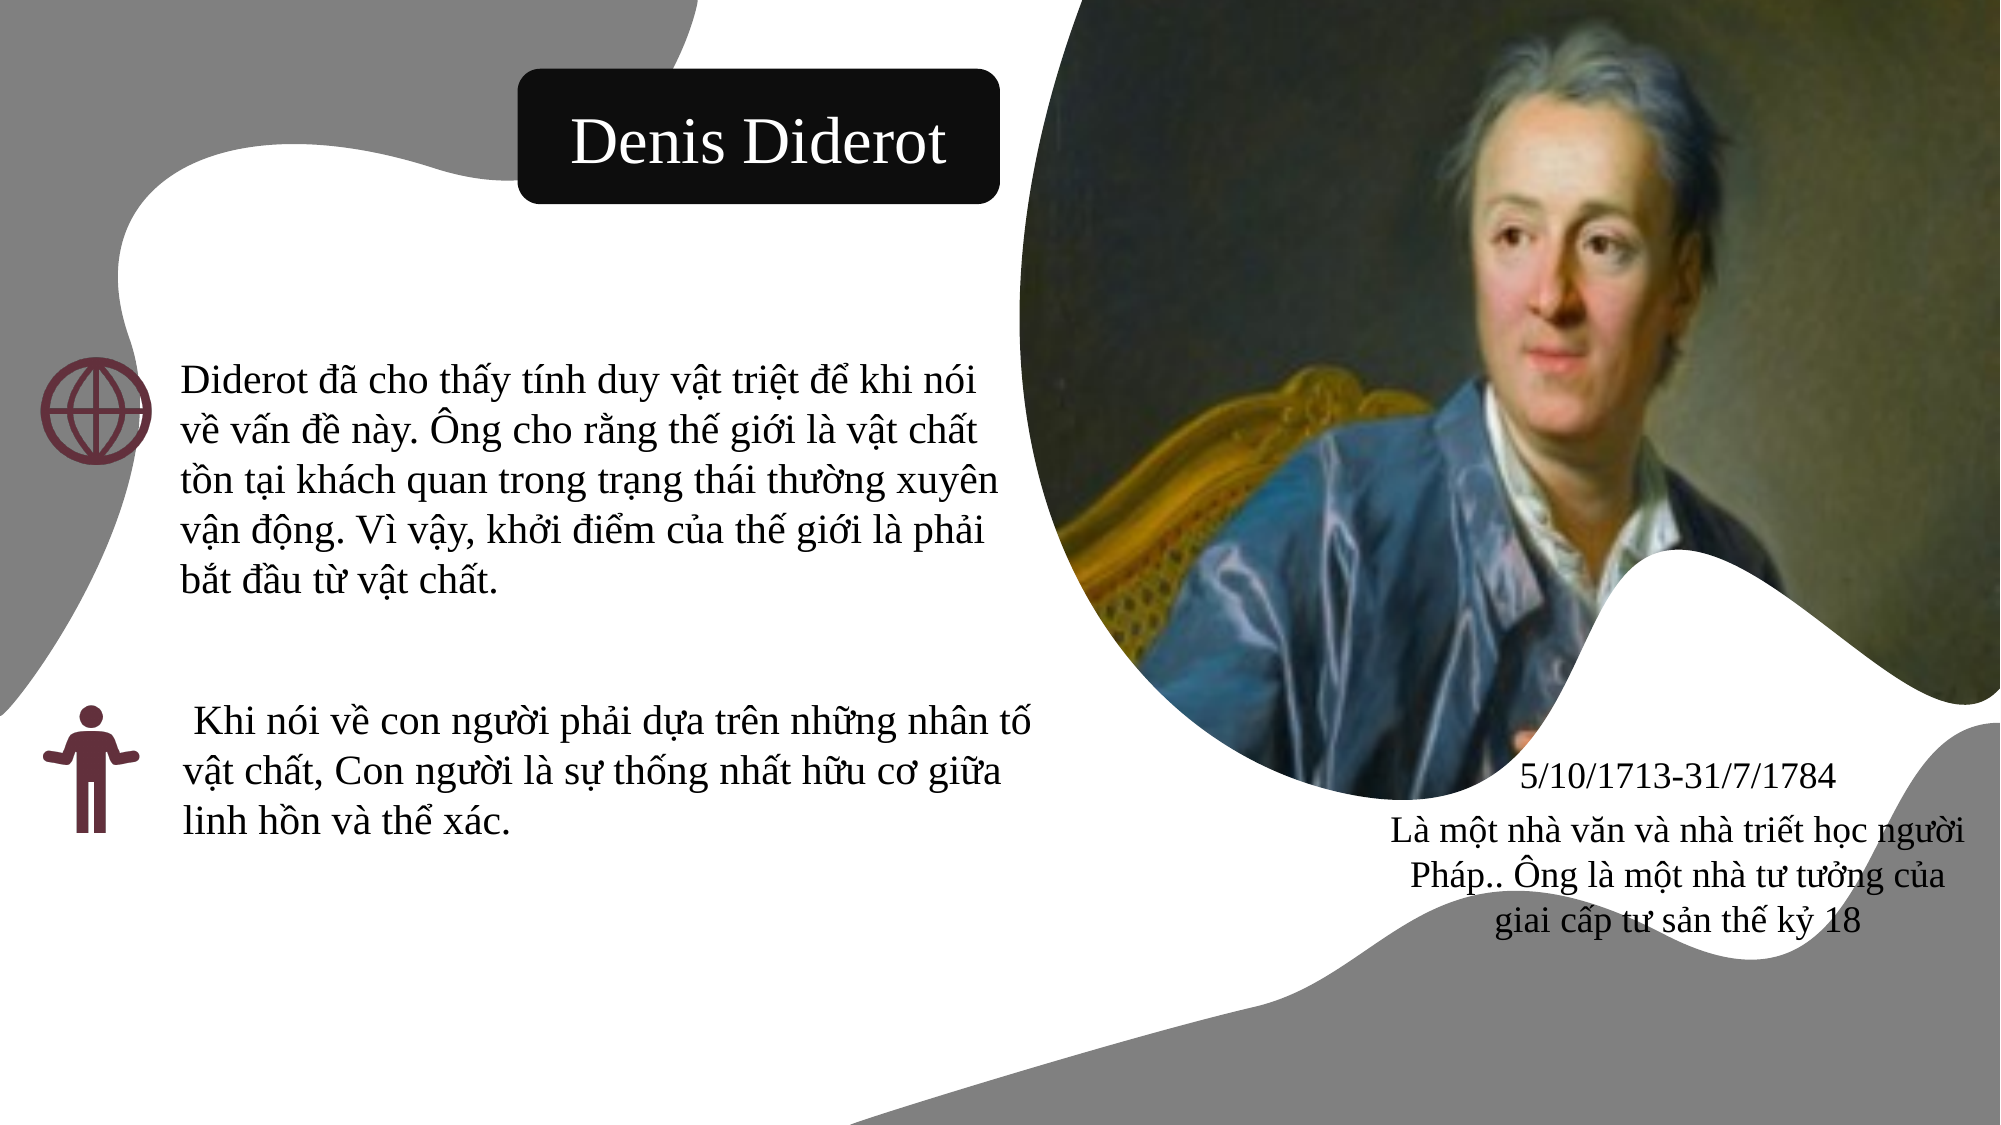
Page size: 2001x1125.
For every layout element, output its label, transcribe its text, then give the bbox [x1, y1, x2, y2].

picture [26, 343, 166, 479]
text_box Là một nhà văn và nhà triết học người Pháp.. Ông là một nhà tư tưởng của giai cấp tư sản thế kỷ 18 [1372, 800, 1984, 948]
picture [1019, 0, 2000, 800]
text_box [849, 800, 2000, 1125]
text_box [0, 0, 699, 717]
text_box Diderot đã cho thấy tính duy vật triệt để khi nói về vấn đề này. Ông cho rằng thế giới là vật chất tồn tại khách quan trong trạng thái thường xuyên vận động. Vì vậy, khởi điểm của thế giới là phải bắt đầu từ vật chất. [165, 344, 1019, 610]
text_box Denis Diderot [516, 67, 1002, 206]
text_box Khi nói về con người phải dựa trên những nhân tố vật chất, Con người là sự thống nhất hữu cơ giữa linh hồn và thể xác. [168, 685, 1069, 851]
picture [21, 701, 161, 837]
